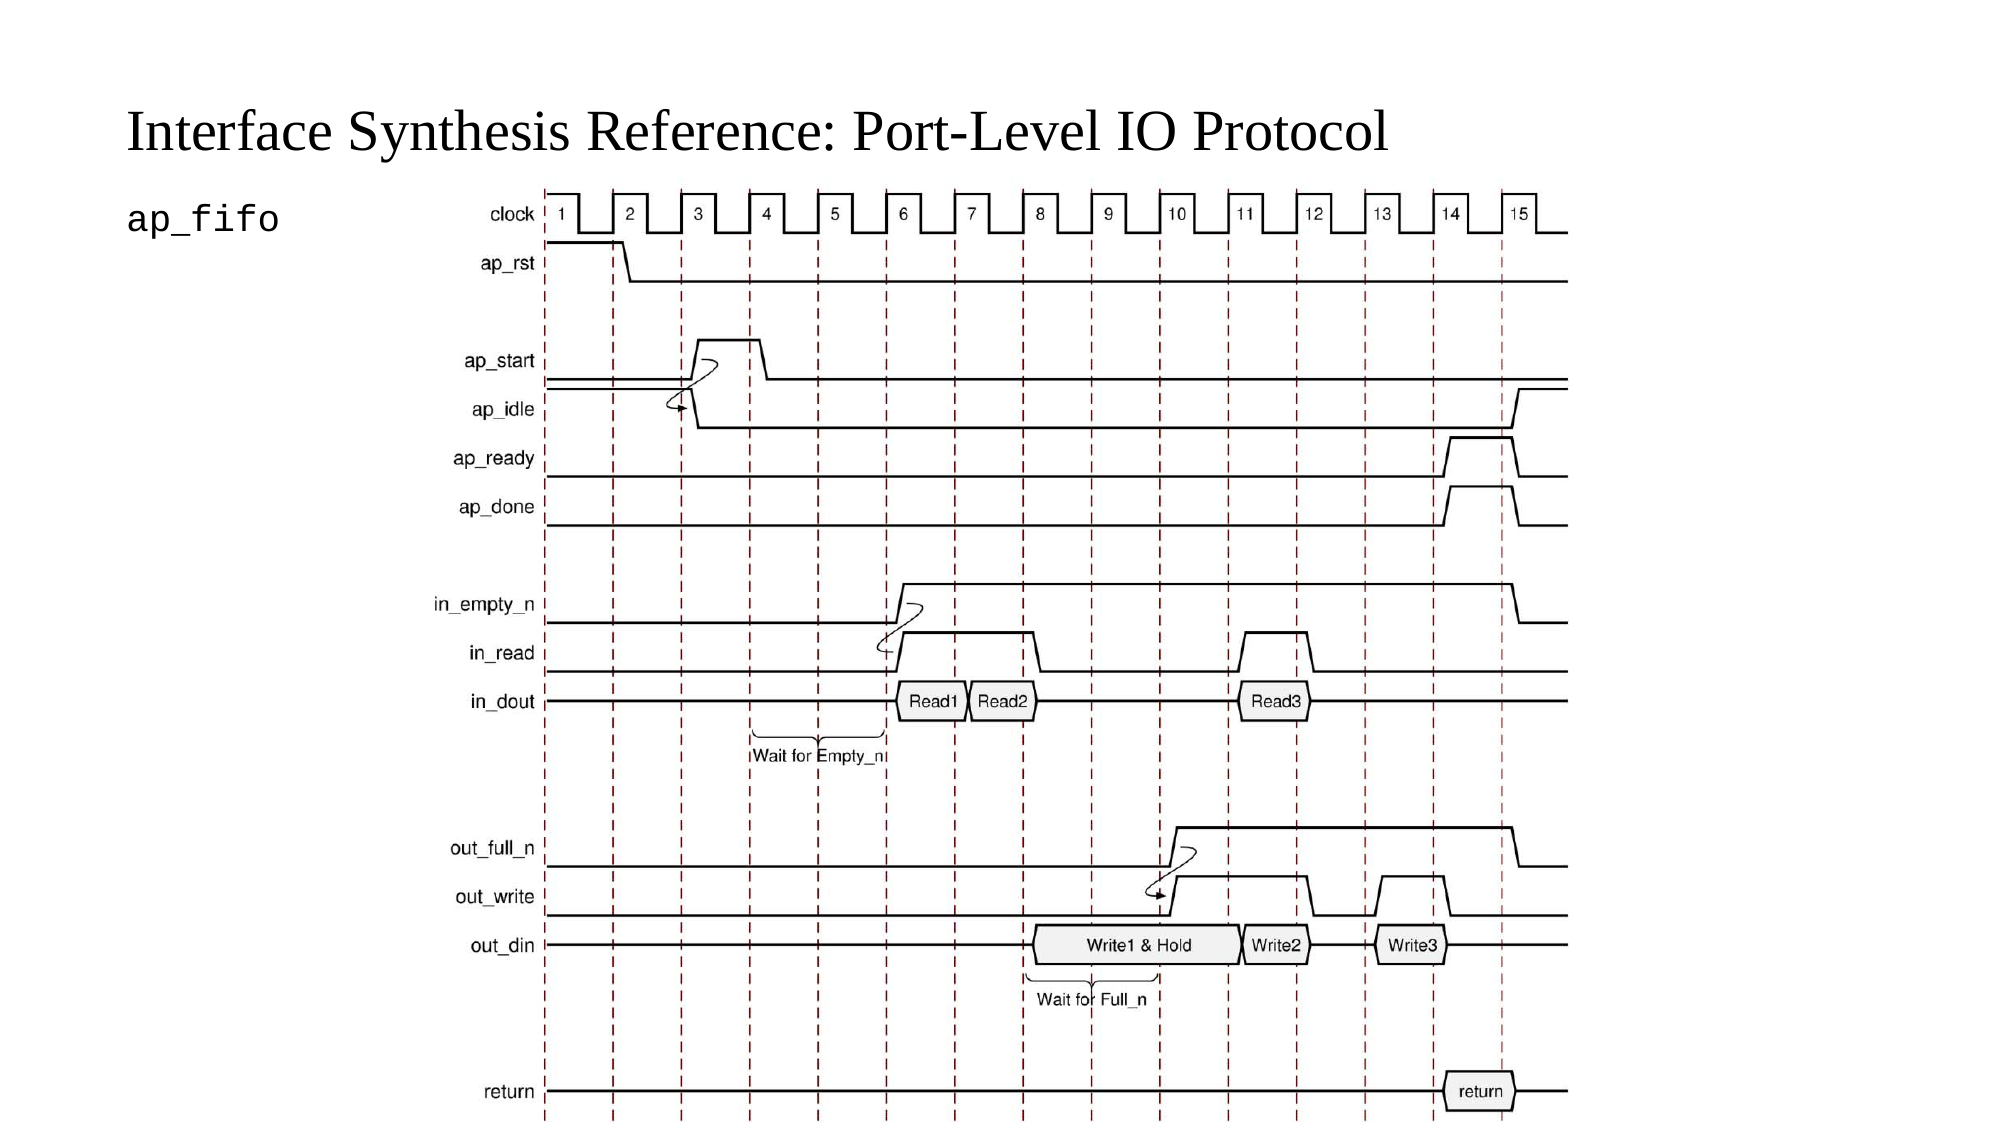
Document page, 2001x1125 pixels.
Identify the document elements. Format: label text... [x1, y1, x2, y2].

picture [426, 164, 1573, 1125]
text_box ap_fifo [111, 186, 426, 247]
text_box Interface Synthesis Reference: Port-Level IO Protocol [111, 84, 1682, 170]
